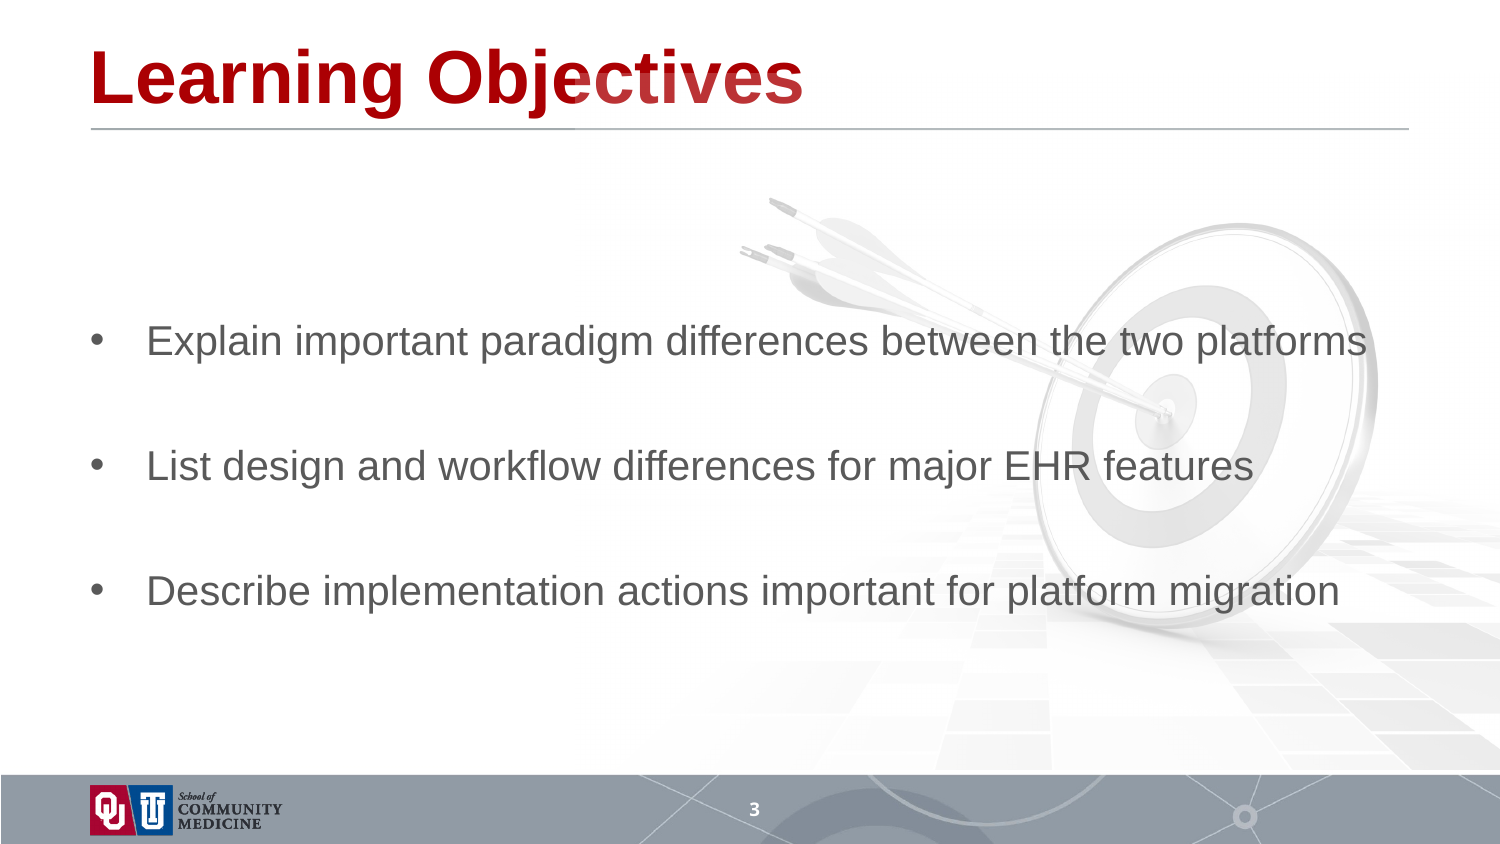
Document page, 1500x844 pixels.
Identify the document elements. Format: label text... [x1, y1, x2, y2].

list Explain important paradigm differences between the two platforms List design and workflow differences for major EHR features Describe implementation actions important for platform migration [89, 313, 570, 706]
title Learning Objectives [89, 66, 1203, 119]
picture [1, 0, 1500, 844]
slide_number 3 [714, 798, 761, 822]
